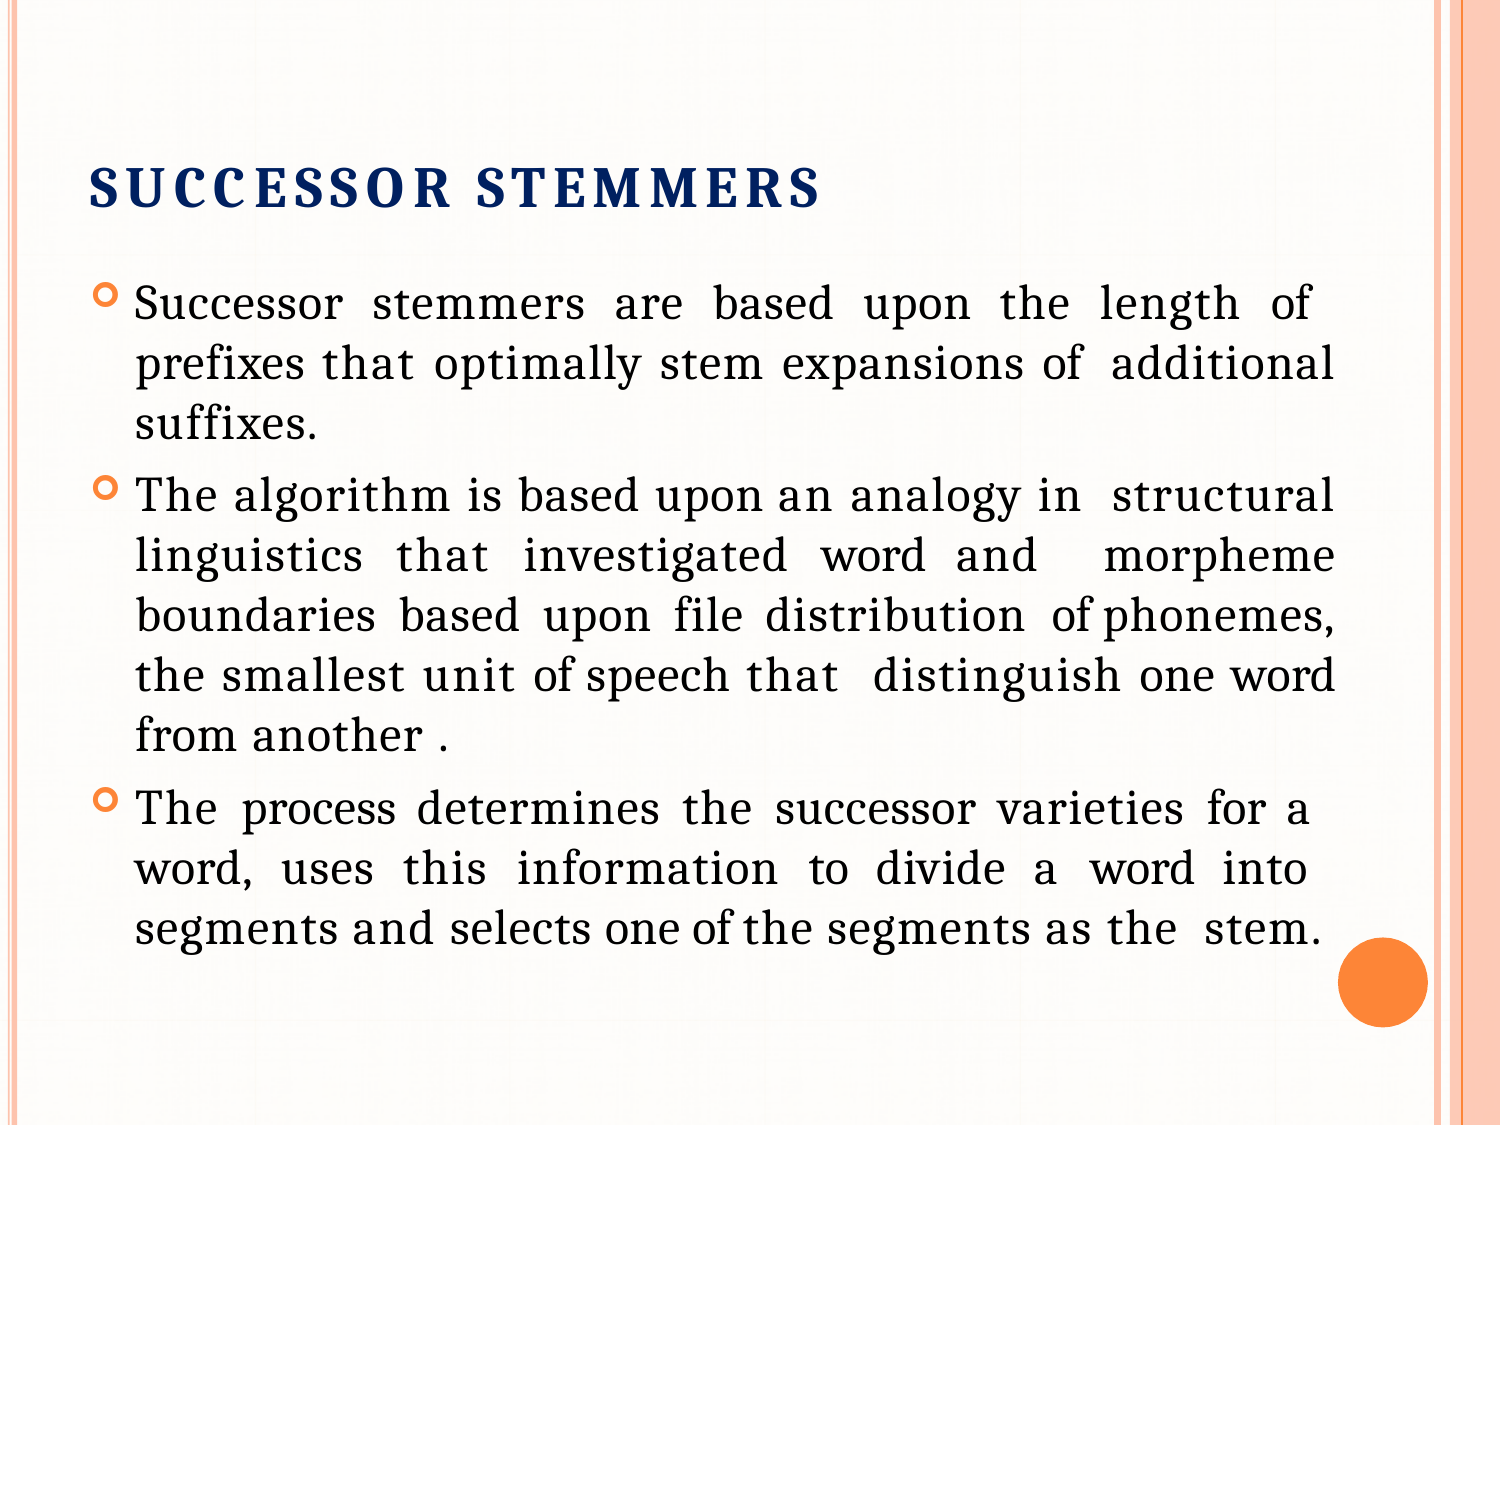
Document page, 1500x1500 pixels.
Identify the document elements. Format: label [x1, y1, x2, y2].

text_box [0, 0, 1500, 1126]
